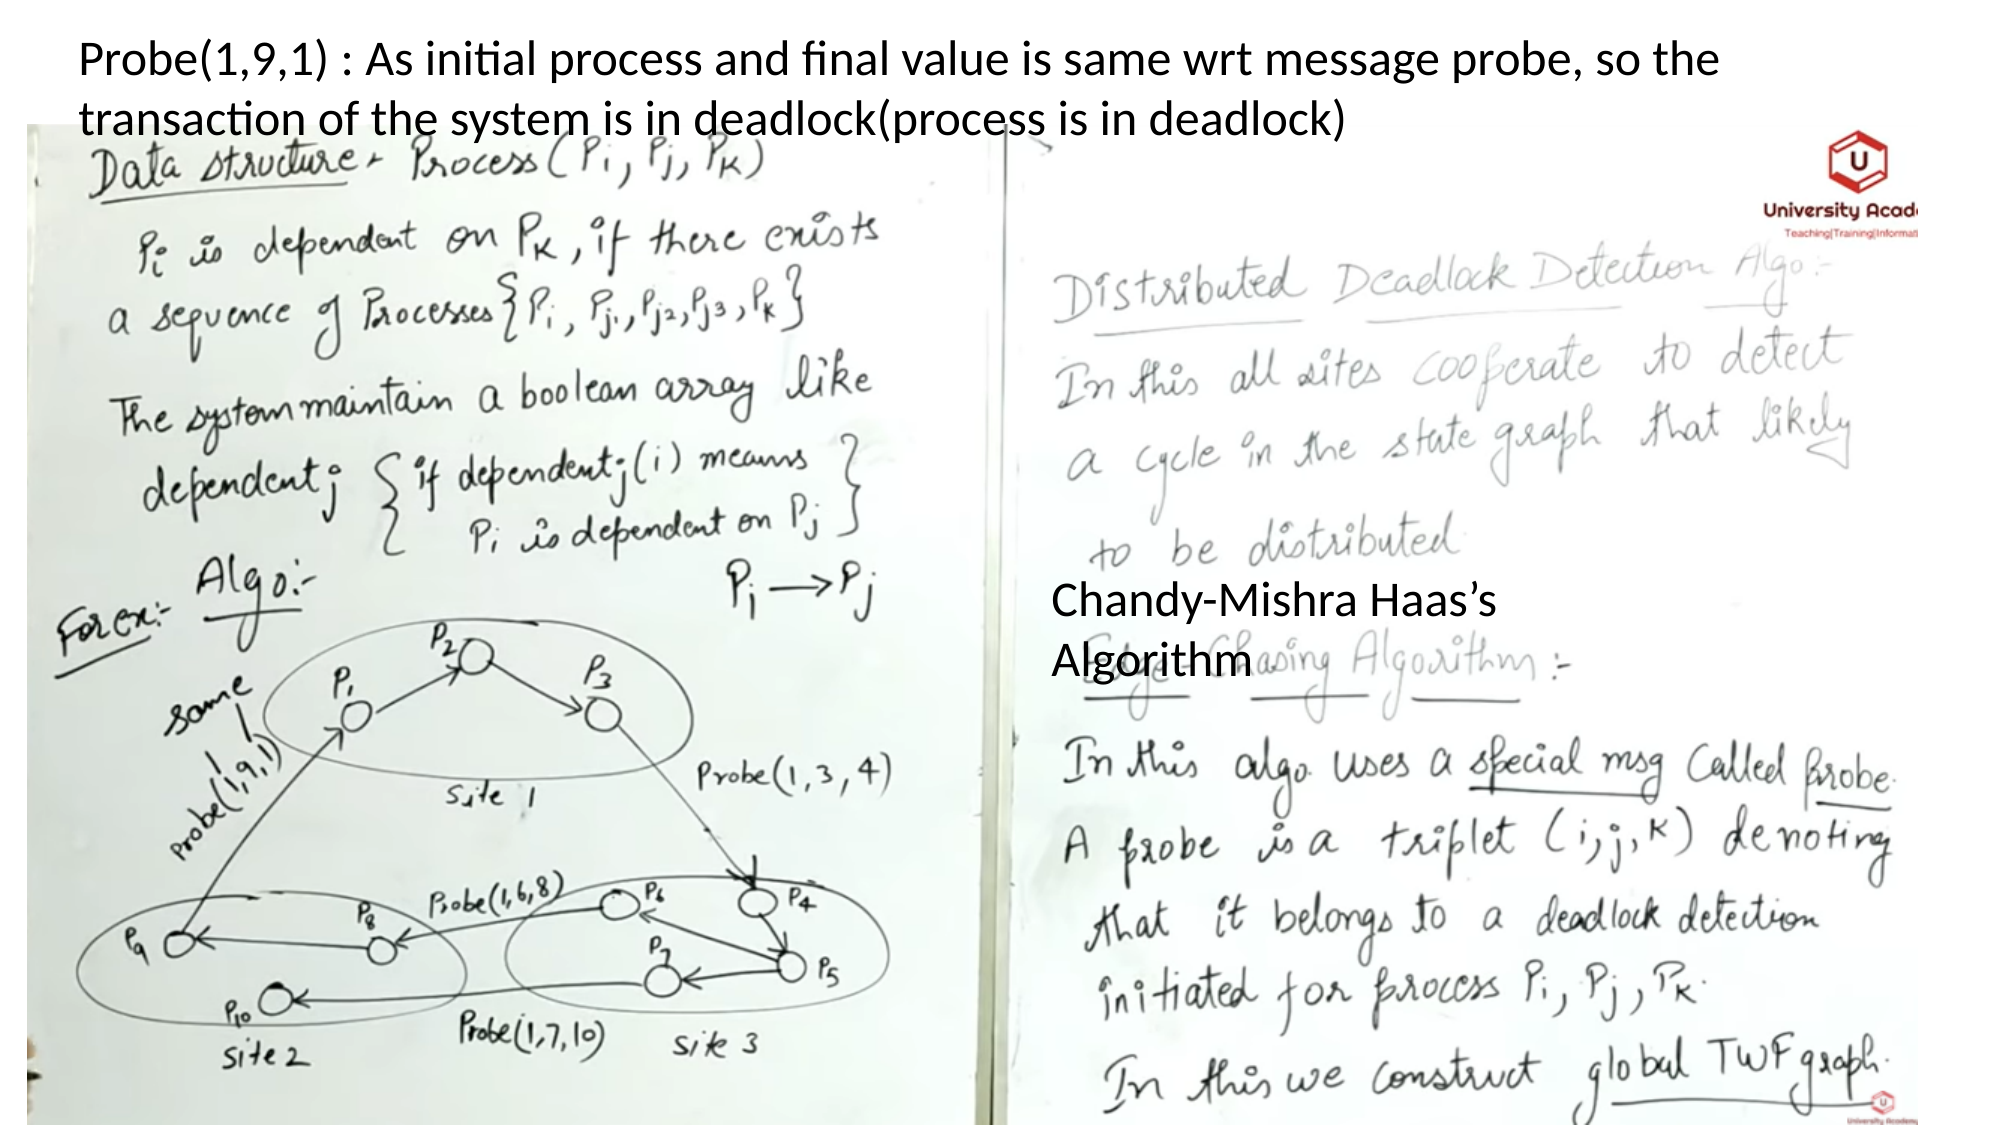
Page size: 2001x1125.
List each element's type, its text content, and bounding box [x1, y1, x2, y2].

picture [27, 124, 1919, 1125]
text_box Probe(1,9,1) : As initial process and final value is same wrt message probe, so the transaction of the system is in deadlock(process is in deadlock) [63, 18, 1973, 153]
